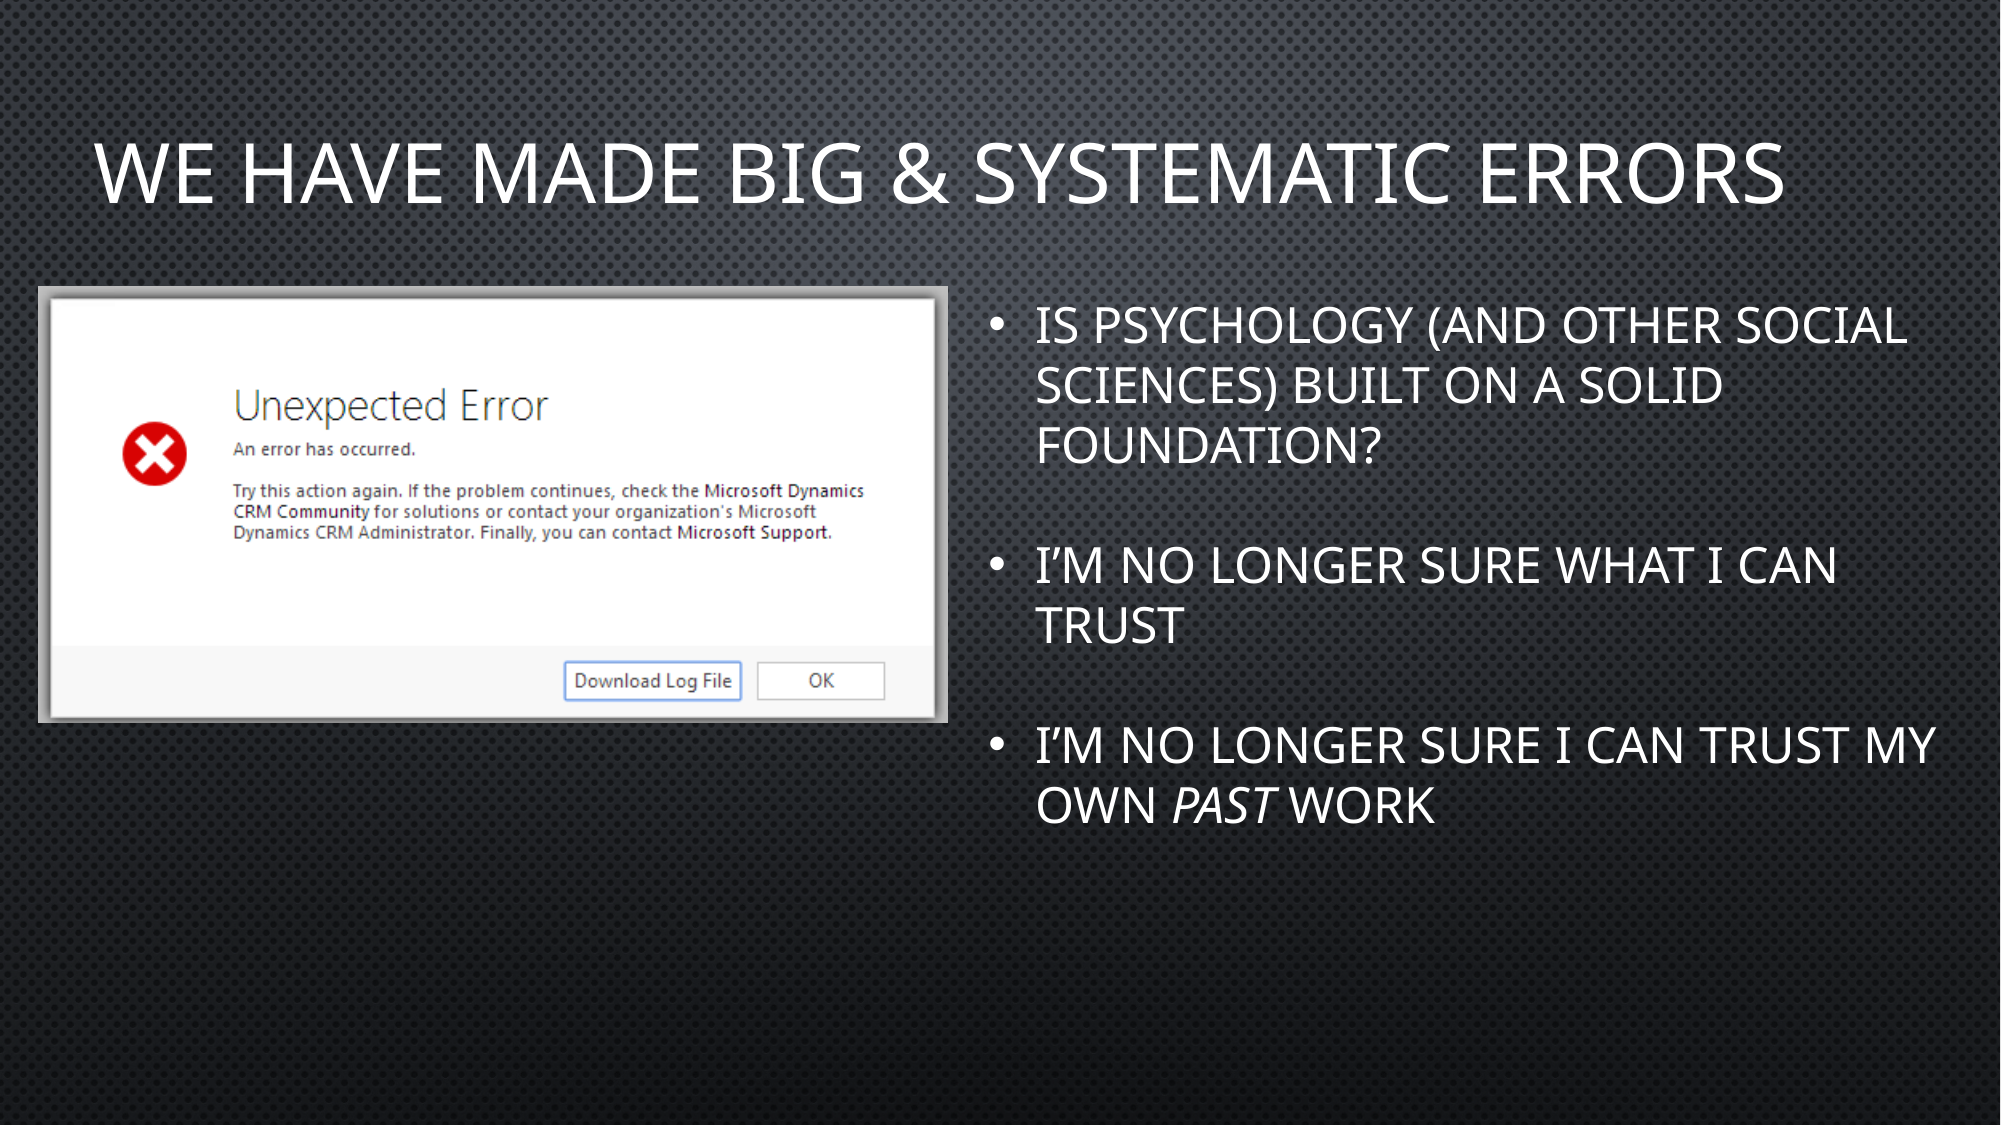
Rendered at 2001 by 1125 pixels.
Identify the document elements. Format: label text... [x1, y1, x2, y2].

picture [38, 285, 948, 724]
list Is psychology (and other social sciences) built on a solid foundation? I’m no longer sure what I can trust I’m no longer sure I can trust my own past work [973, 286, 1959, 1031]
title We have made big & systematic errors [78, 99, 1912, 242]
